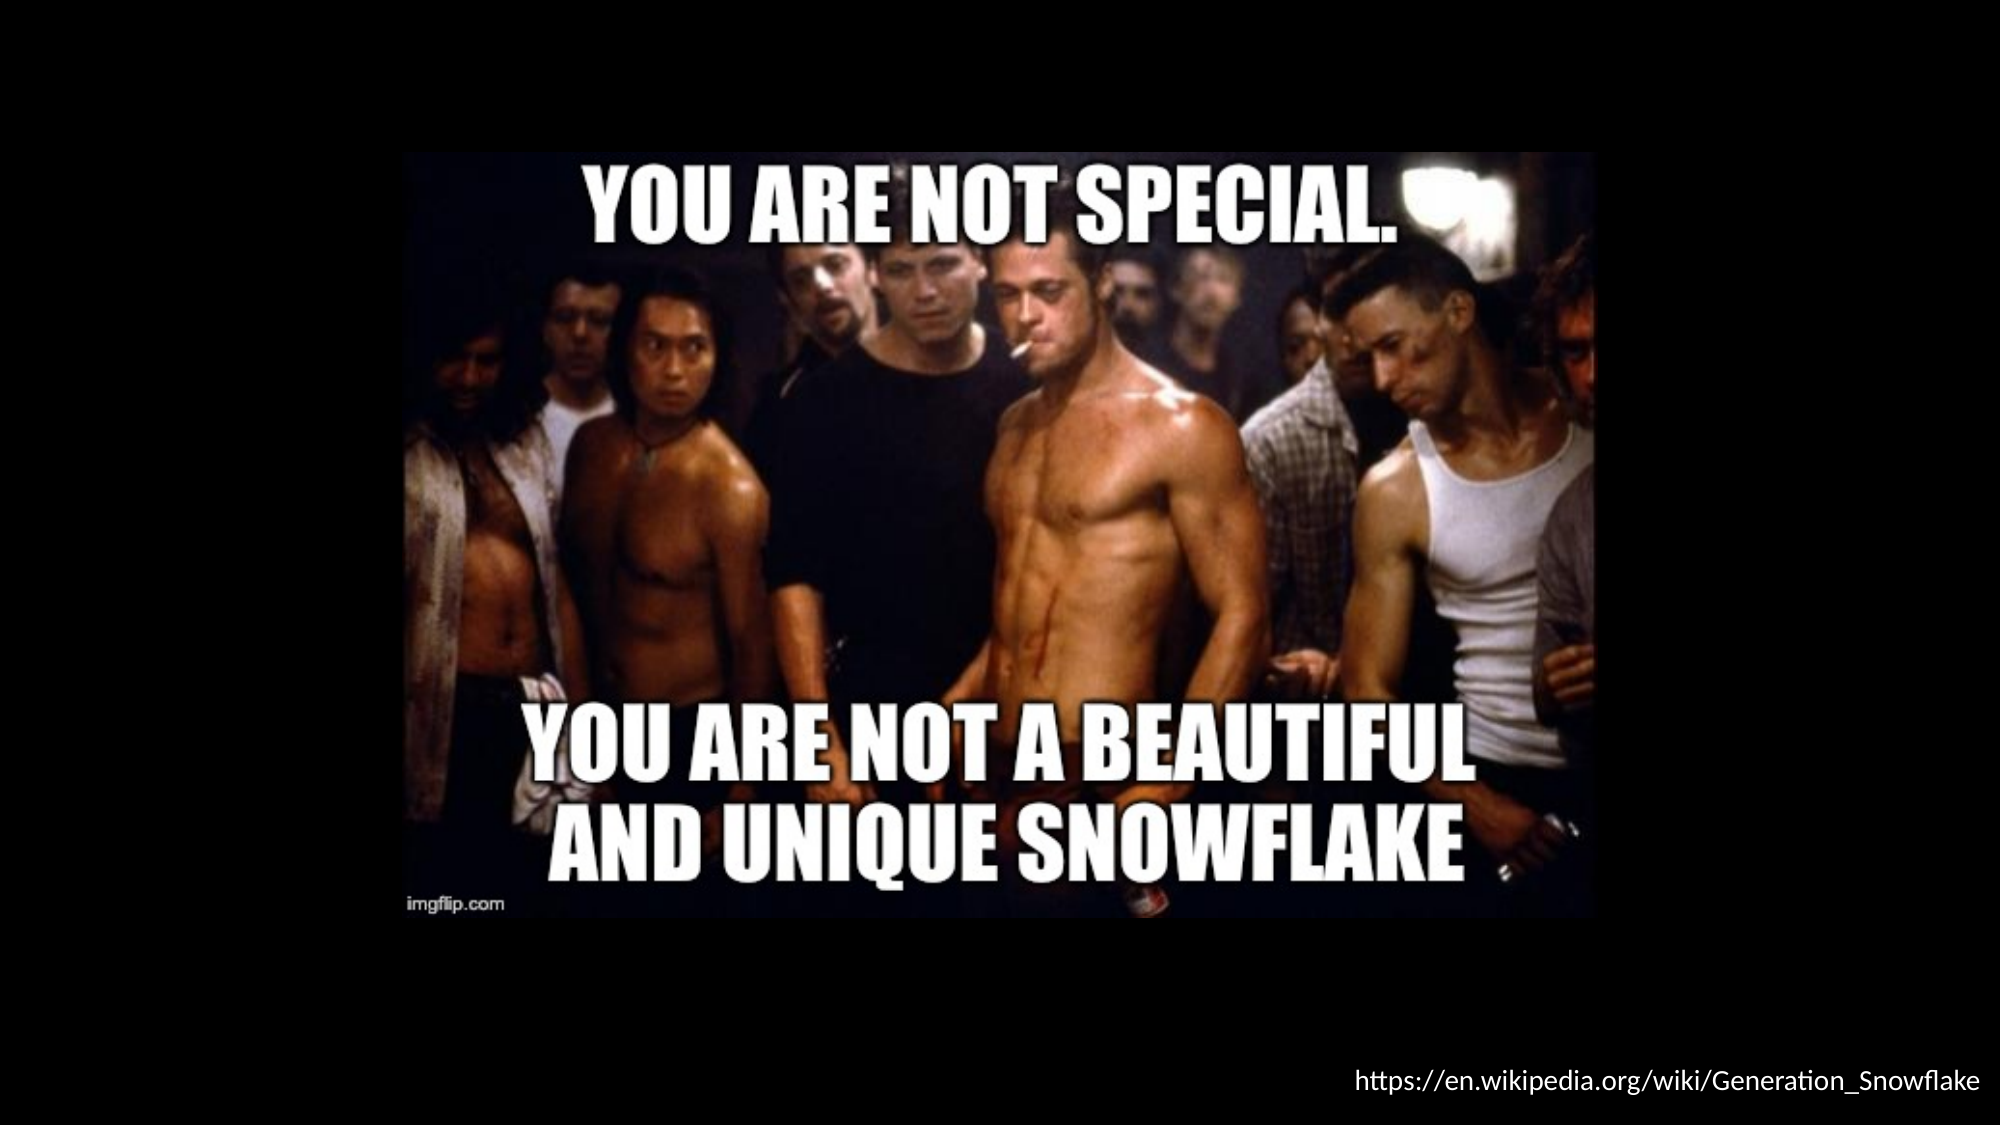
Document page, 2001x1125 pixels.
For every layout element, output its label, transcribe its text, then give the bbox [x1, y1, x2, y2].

picture [402, 152, 1598, 918]
text_box https://en.wikipedia.org/wiki/Generation_Snowflake [1339, 1053, 1996, 1104]
